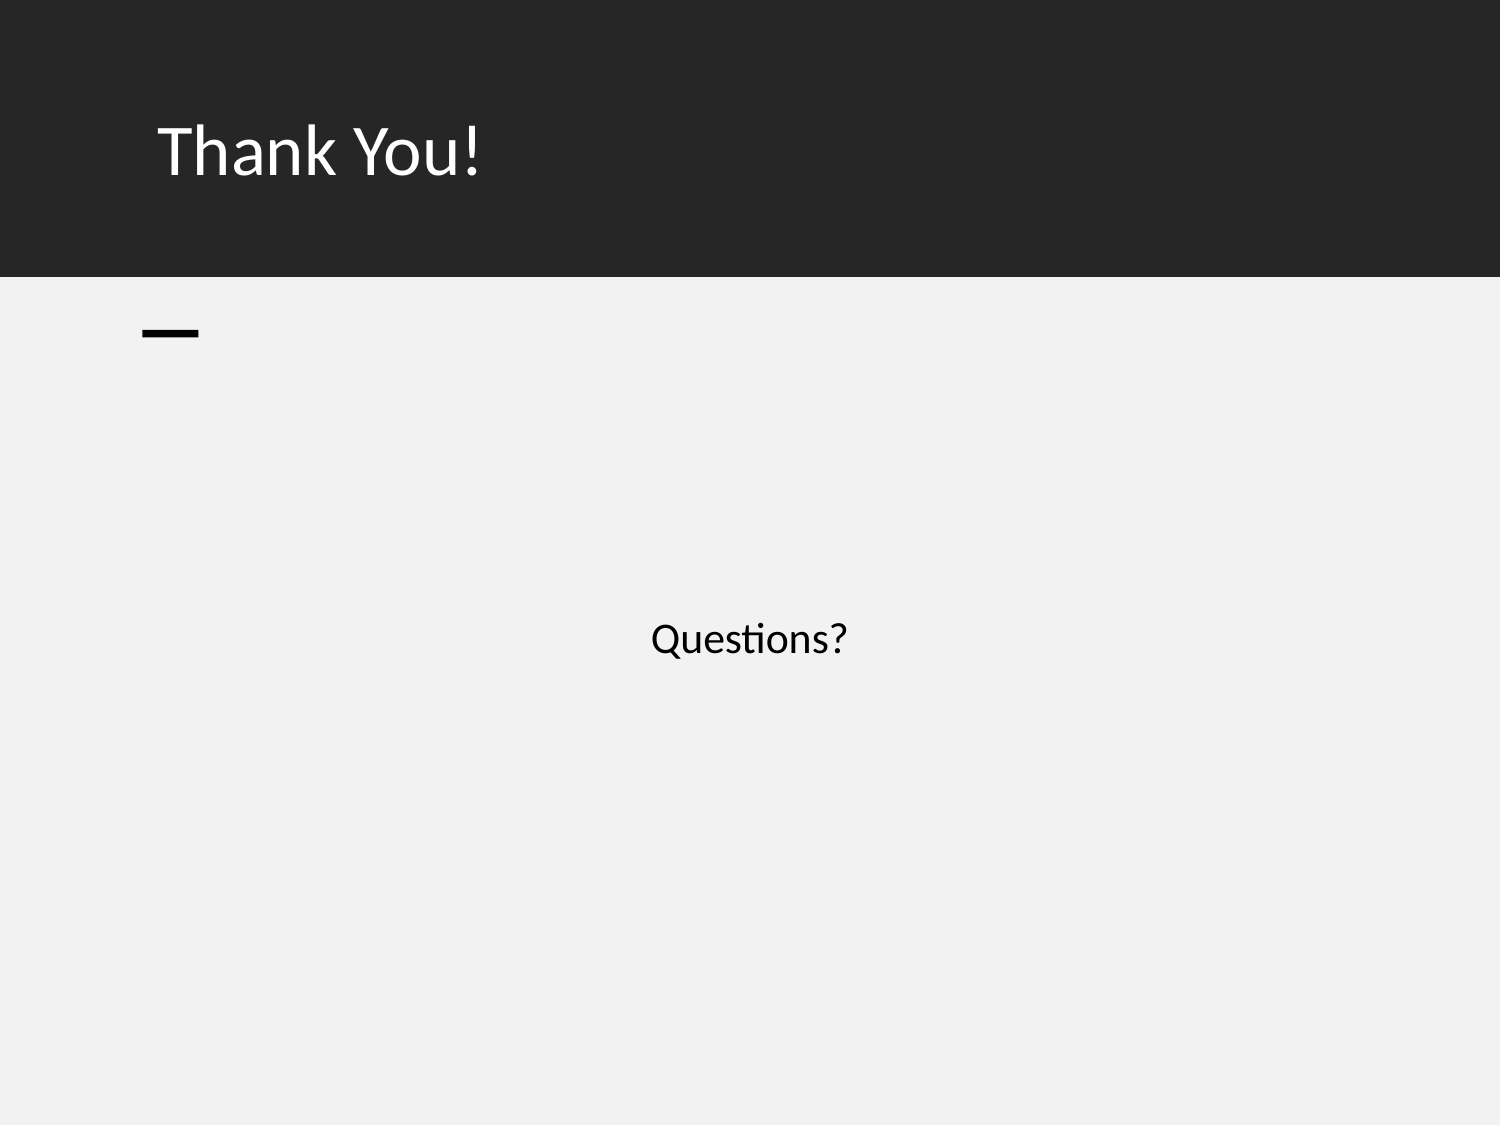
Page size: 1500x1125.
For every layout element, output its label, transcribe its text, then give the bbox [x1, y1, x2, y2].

text_box Questions? [142, 363, 1358, 1014]
text_box [140, 328, 201, 339]
title Thank You! [142, 104, 1359, 253]
text_box [0, 0, 1500, 275]
text_box [0, 275, 1500, 1125]
